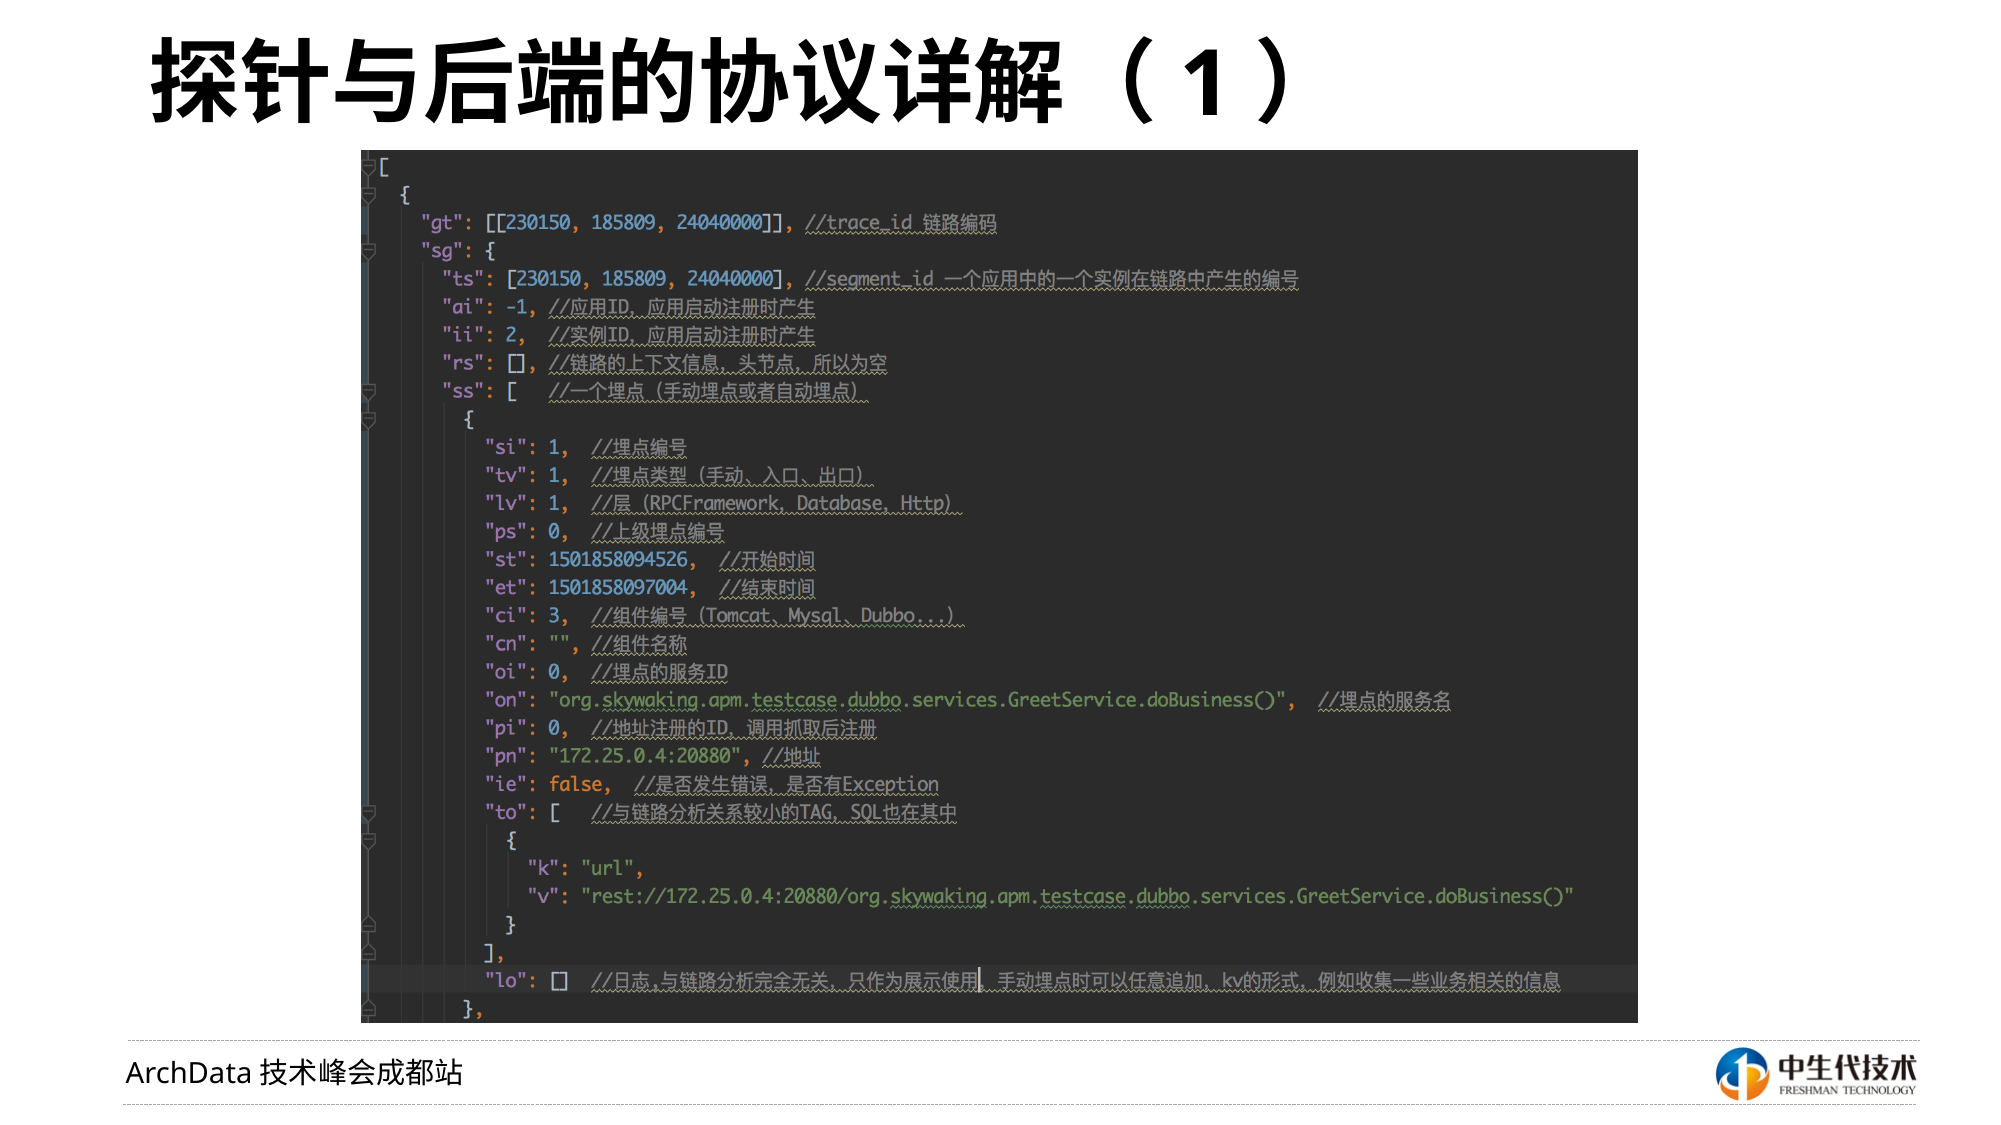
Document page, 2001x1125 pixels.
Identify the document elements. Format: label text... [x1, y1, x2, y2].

title 探针与后端的协议详解（1） [133, 18, 1859, 154]
picture [1711, 1045, 1920, 1103]
picture [361, 150, 1638, 1023]
